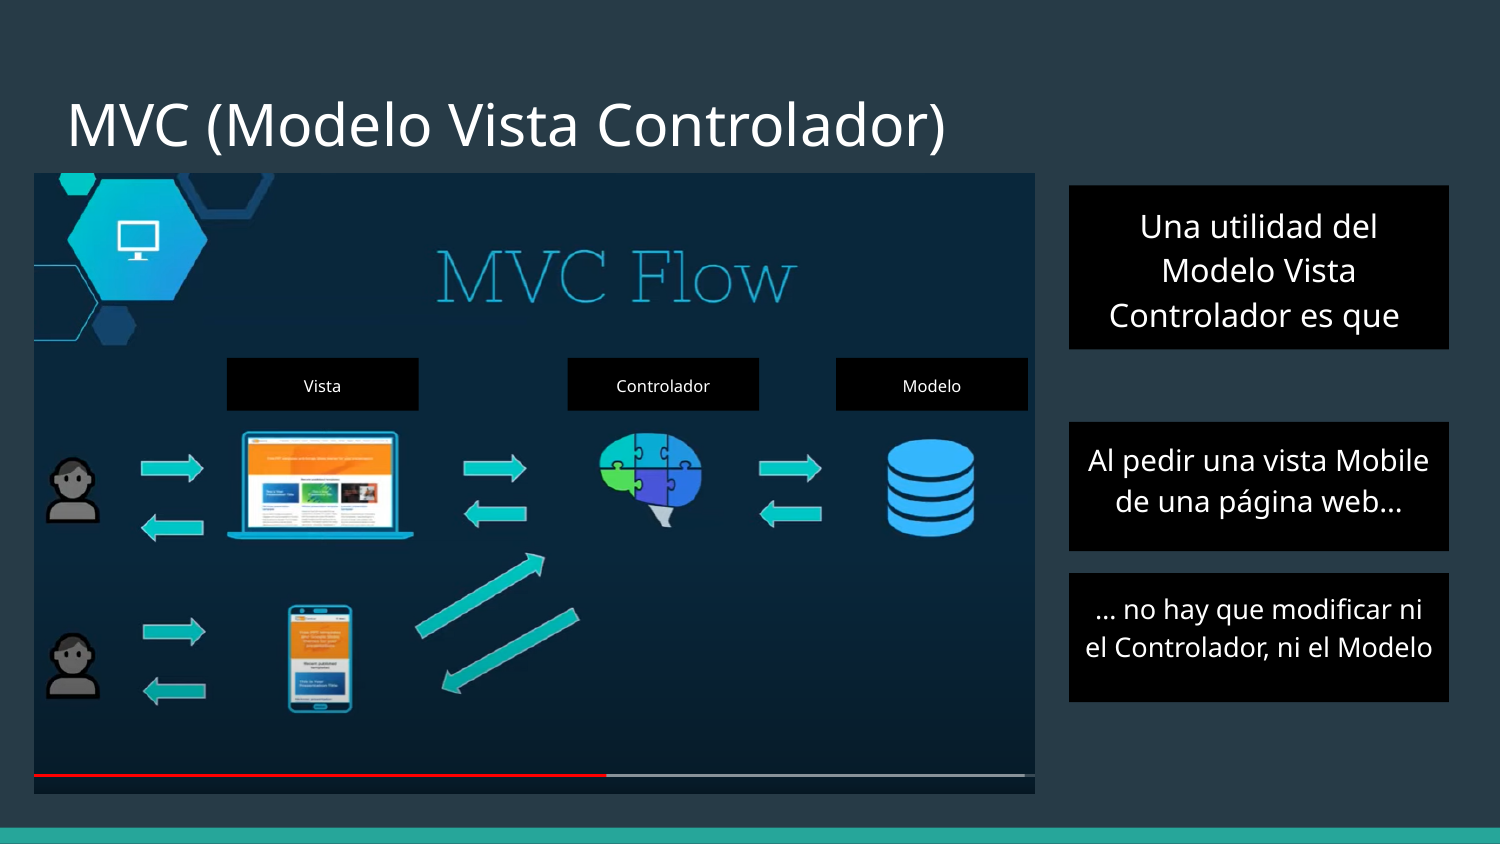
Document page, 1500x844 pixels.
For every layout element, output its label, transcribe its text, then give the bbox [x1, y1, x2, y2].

picture [34, 173, 1035, 794]
list Al pedir una vista Mobile de una página web… [1069, 421, 1449, 552]
list Una utilidad del Modelo Vista Controlador es que [1069, 185, 1449, 350]
list … no hay que modificar ni el Controlador, ni el Modelo [1069, 573, 1449, 703]
title MVC (Modelo Vista Controlador) [51, 72, 1449, 174]
